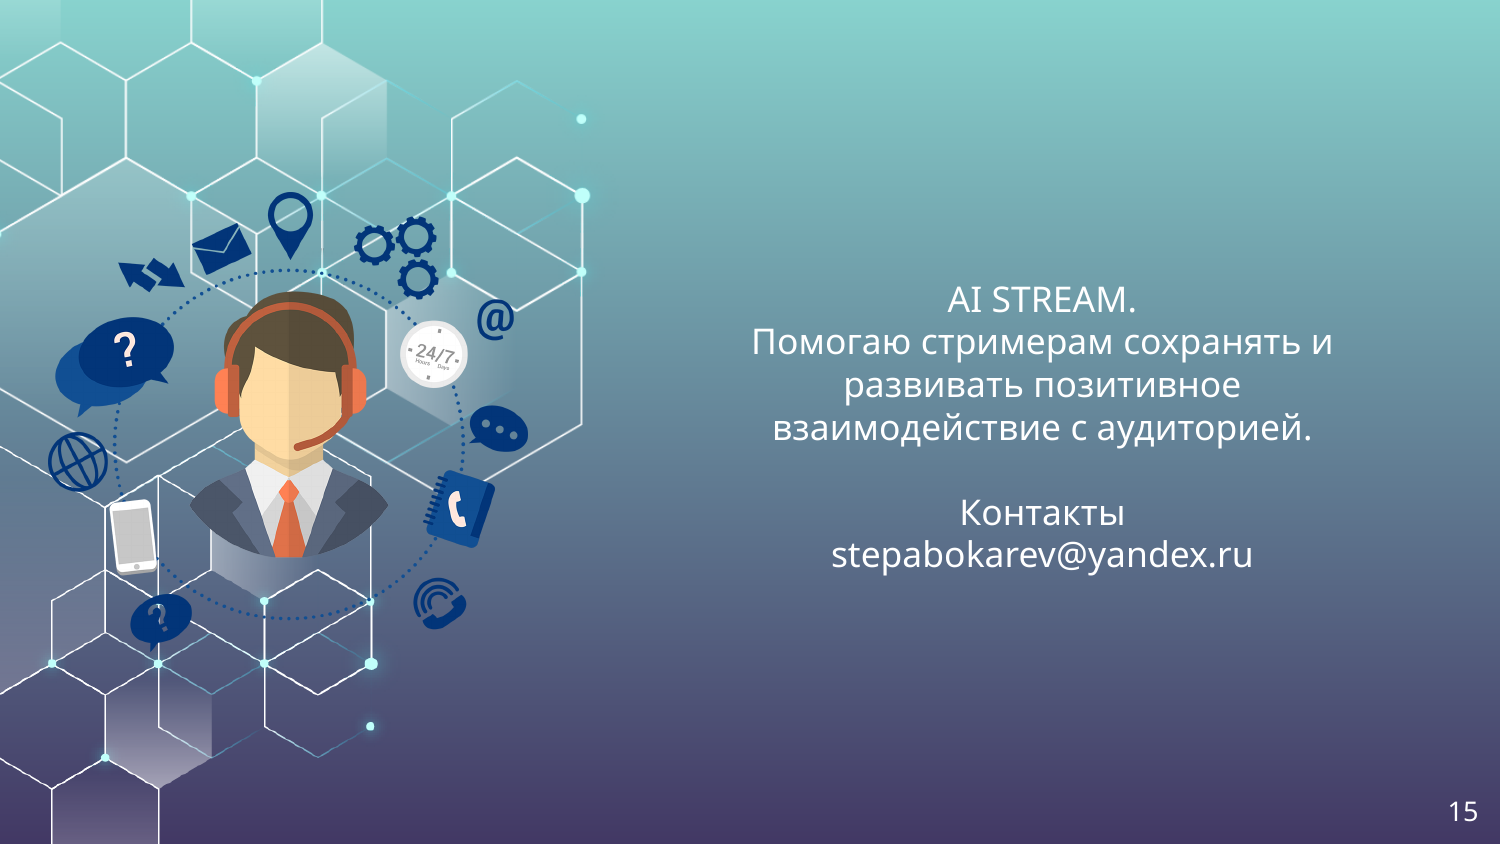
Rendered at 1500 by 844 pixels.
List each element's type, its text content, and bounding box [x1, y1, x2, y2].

picture [0, 0, 629, 844]
title AI STREAM. Помогаю стримерам сохранять и развивать позитивное взаимодействие с аудиторией. Контакты stepabokarev@yandex.ru [681, 241, 1404, 610]
slide_number 15 [1403, 779, 1494, 844]
